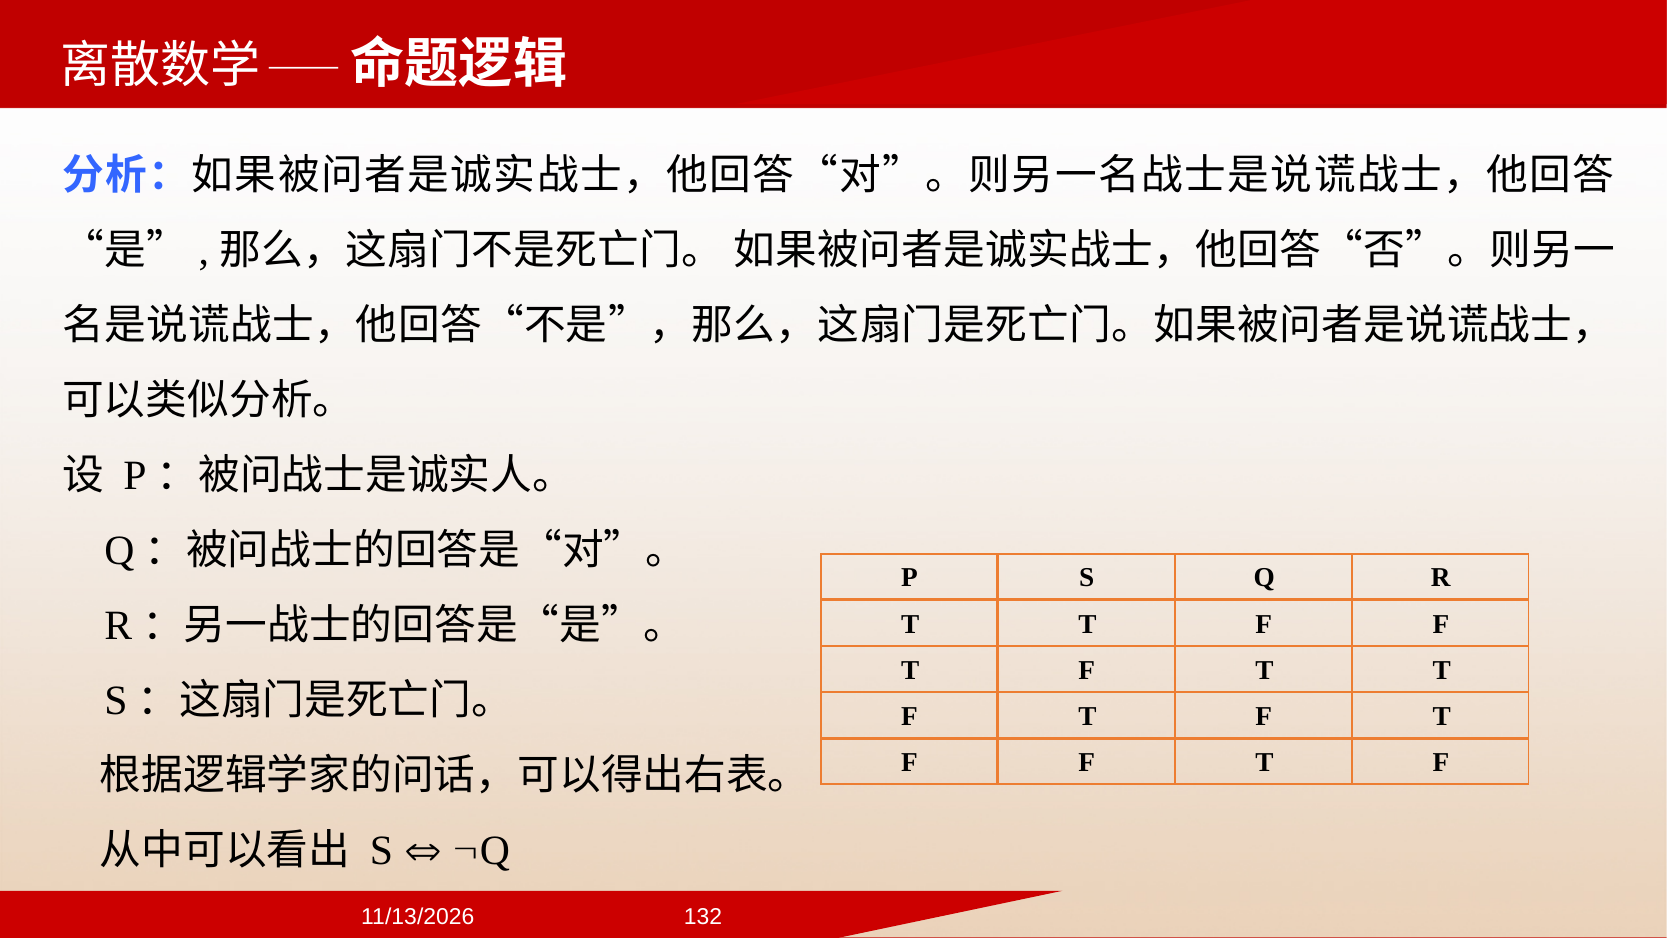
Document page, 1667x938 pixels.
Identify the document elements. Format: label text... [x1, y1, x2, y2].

text_box ——命题逻辑 [251, 20, 844, 101]
text_box 分析：如果被问者是诚实战士，他回答“对”。则另一名战士是说谎战士，他回答“是”,那么，这扇门不是死亡门。 如果被问者是诚实战士，他回答“否”。则另一名是说谎战士，他回答“不是”，那么，这扇门是死亡门。如果被问者是说谎战士，可以类似分析。 设 P：被问战士是诚实人。 Q：被问战士的回答是“对”。 R：另一战士的回答是“是”。 S：这扇门是死亡门。 根据逻辑学家的问话，可以得出右表。 从中可以看出 S  Q [47, 115, 1630, 881]
picture [0, 0, 1667, 938]
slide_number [114, 890, 490, 938]
slide_number 132 [515, 890, 891, 938]
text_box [819, 552, 1531, 786]
